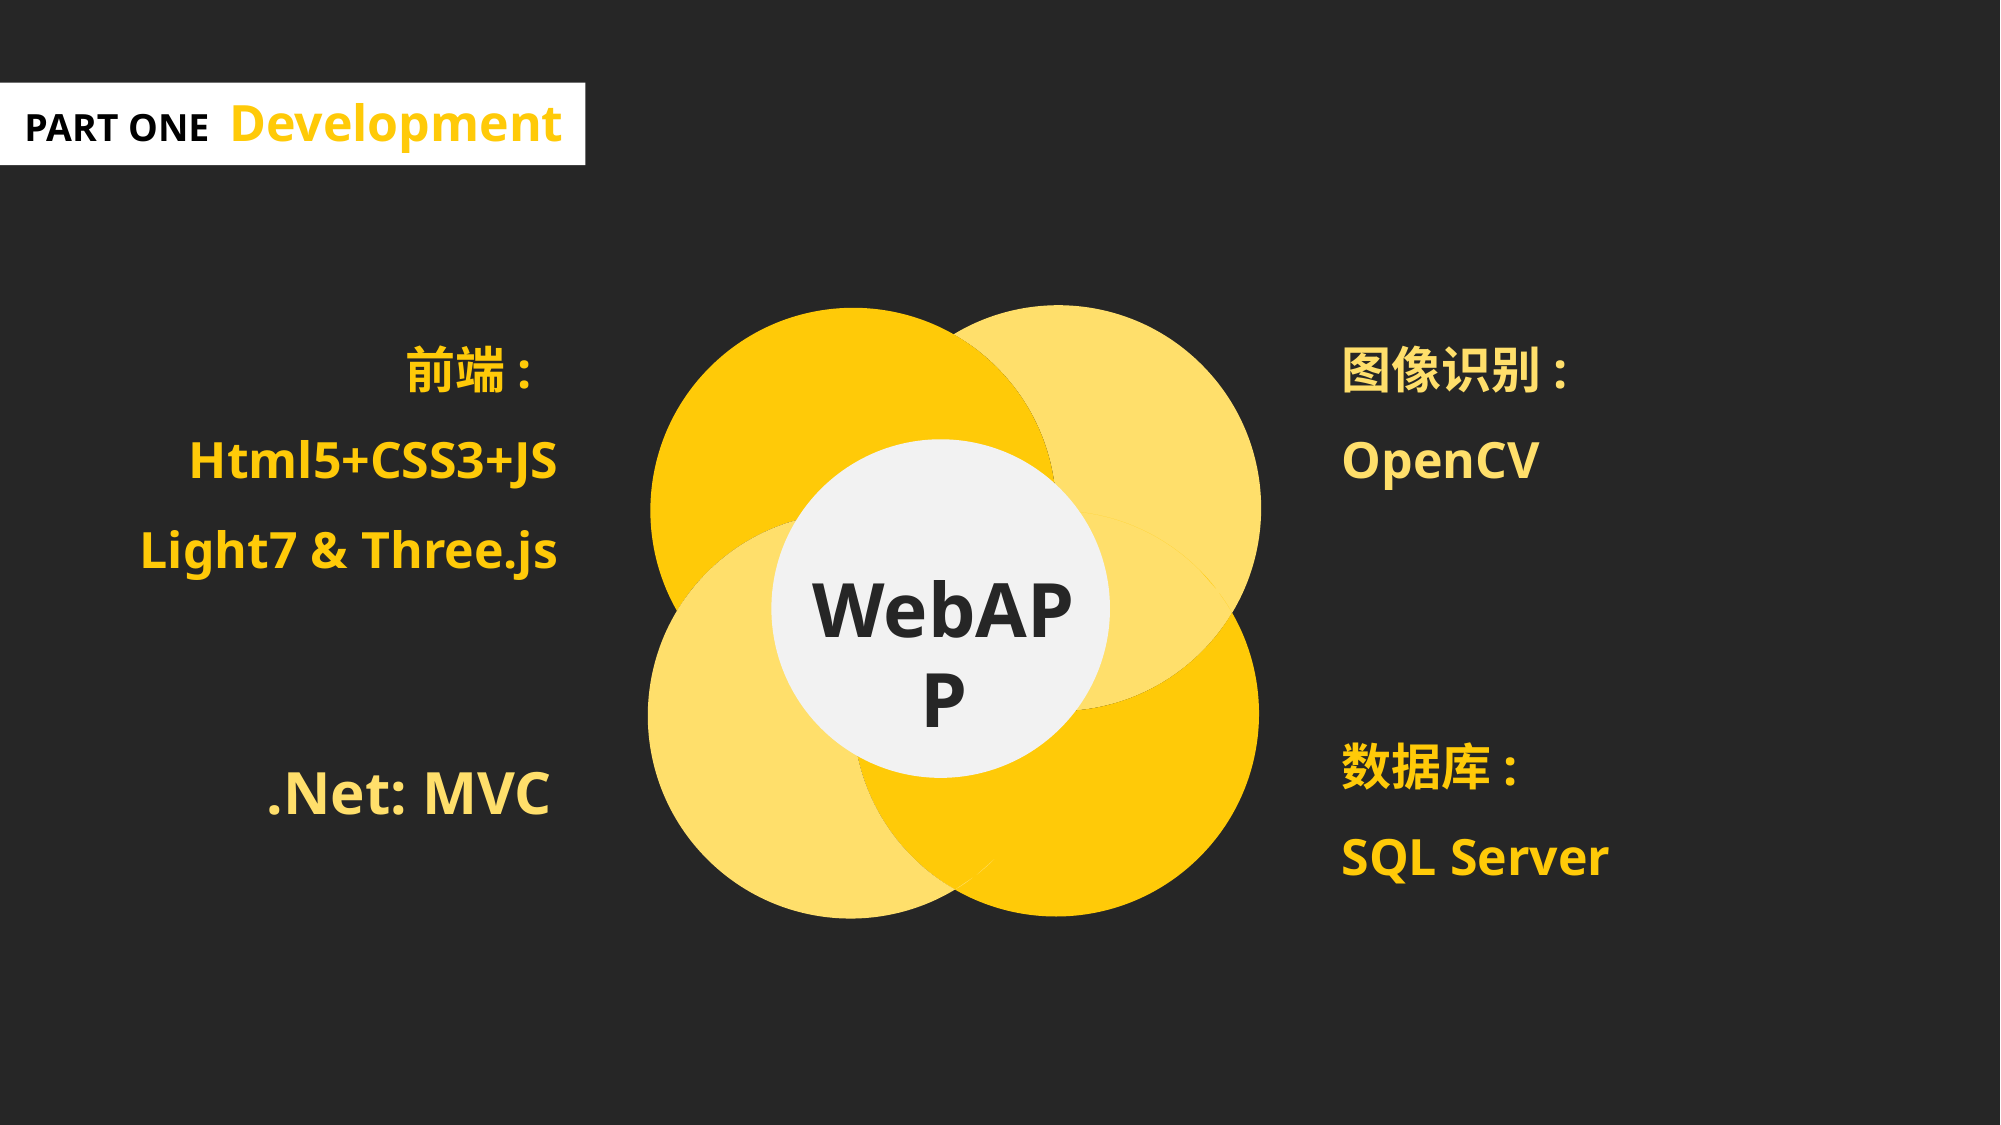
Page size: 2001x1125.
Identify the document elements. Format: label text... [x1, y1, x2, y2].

text_box 前端: Html5+CSS3+JS Light7 & Three.js [28, 300, 573, 586]
text_box .Net: MVC [0, 748, 567, 834]
text_box PART ONE Development [0, 84, 656, 179]
text_box 图像识别: OpenCV [1326, 300, 2000, 496]
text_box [608, 262, 1302, 963]
text_box 数据库: SQL Server [1326, 698, 1871, 893]
